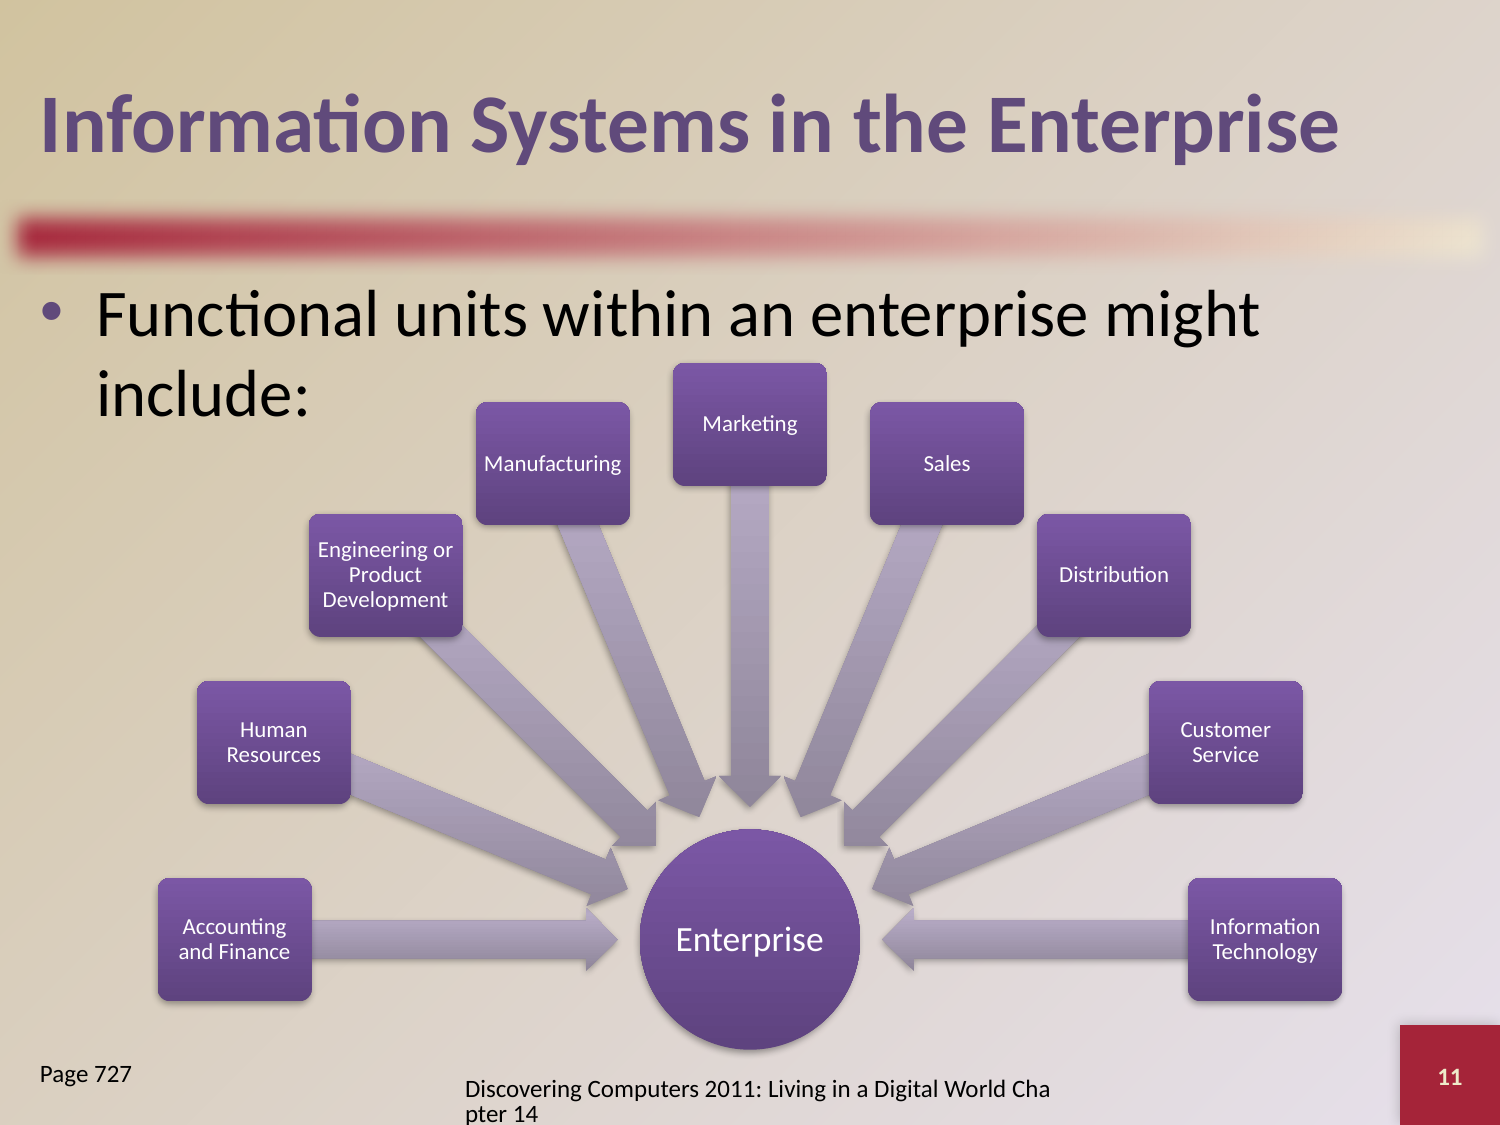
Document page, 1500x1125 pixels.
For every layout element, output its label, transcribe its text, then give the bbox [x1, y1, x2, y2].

list Functional units within an enterprise might include: [24, 262, 1475, 360]
footer Discovering Computers 2011: Living in a Digital World Chapter 14 [450, 1059, 1075, 1125]
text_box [0, 362, 1500, 1051]
title Information Systems in the Enterprise [24, 24, 1475, 213]
slide_number 11 [1400, 1057, 1500, 1125]
list Page 727 [24, 1059, 300, 1125]
